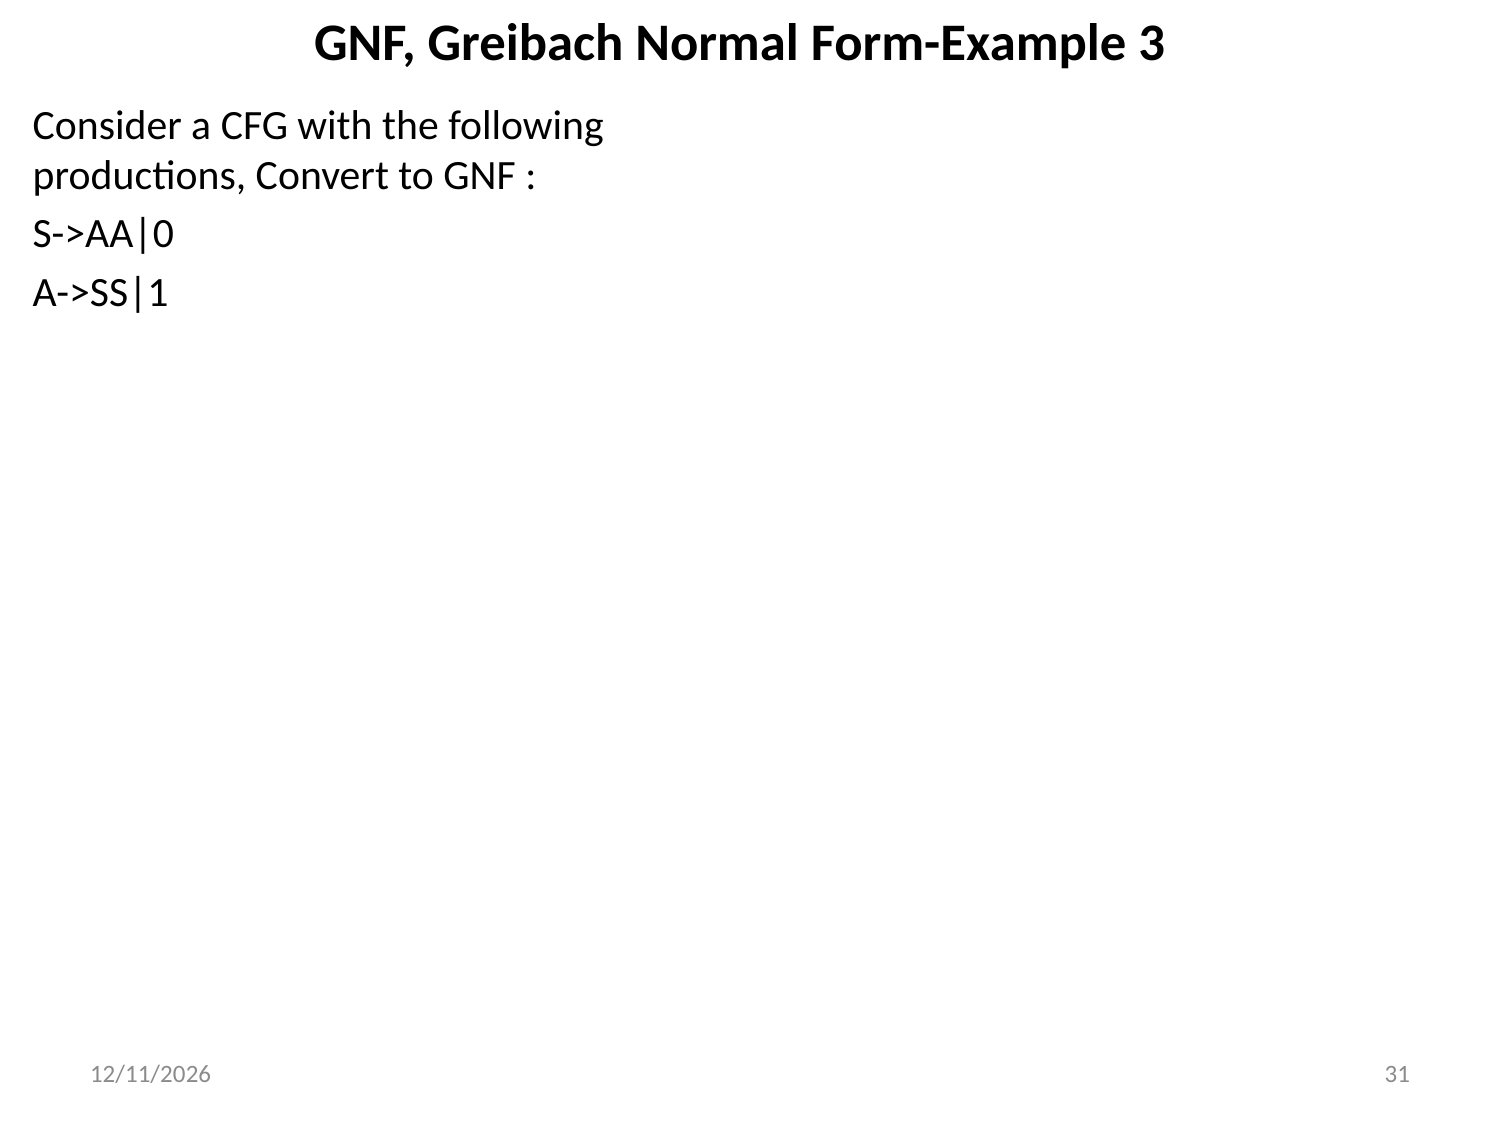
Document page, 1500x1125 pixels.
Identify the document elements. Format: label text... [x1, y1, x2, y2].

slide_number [75, 1042, 425, 1103]
list Consider a CFG with the following productions, Convert to GNF : S->AA|0 A->SS|1 [17, 90, 681, 970]
slide_number 31 [1074, 1042, 1425, 1103]
title GNF, Greibach Normal Form-Example 3 [64, 0, 1415, 79]
